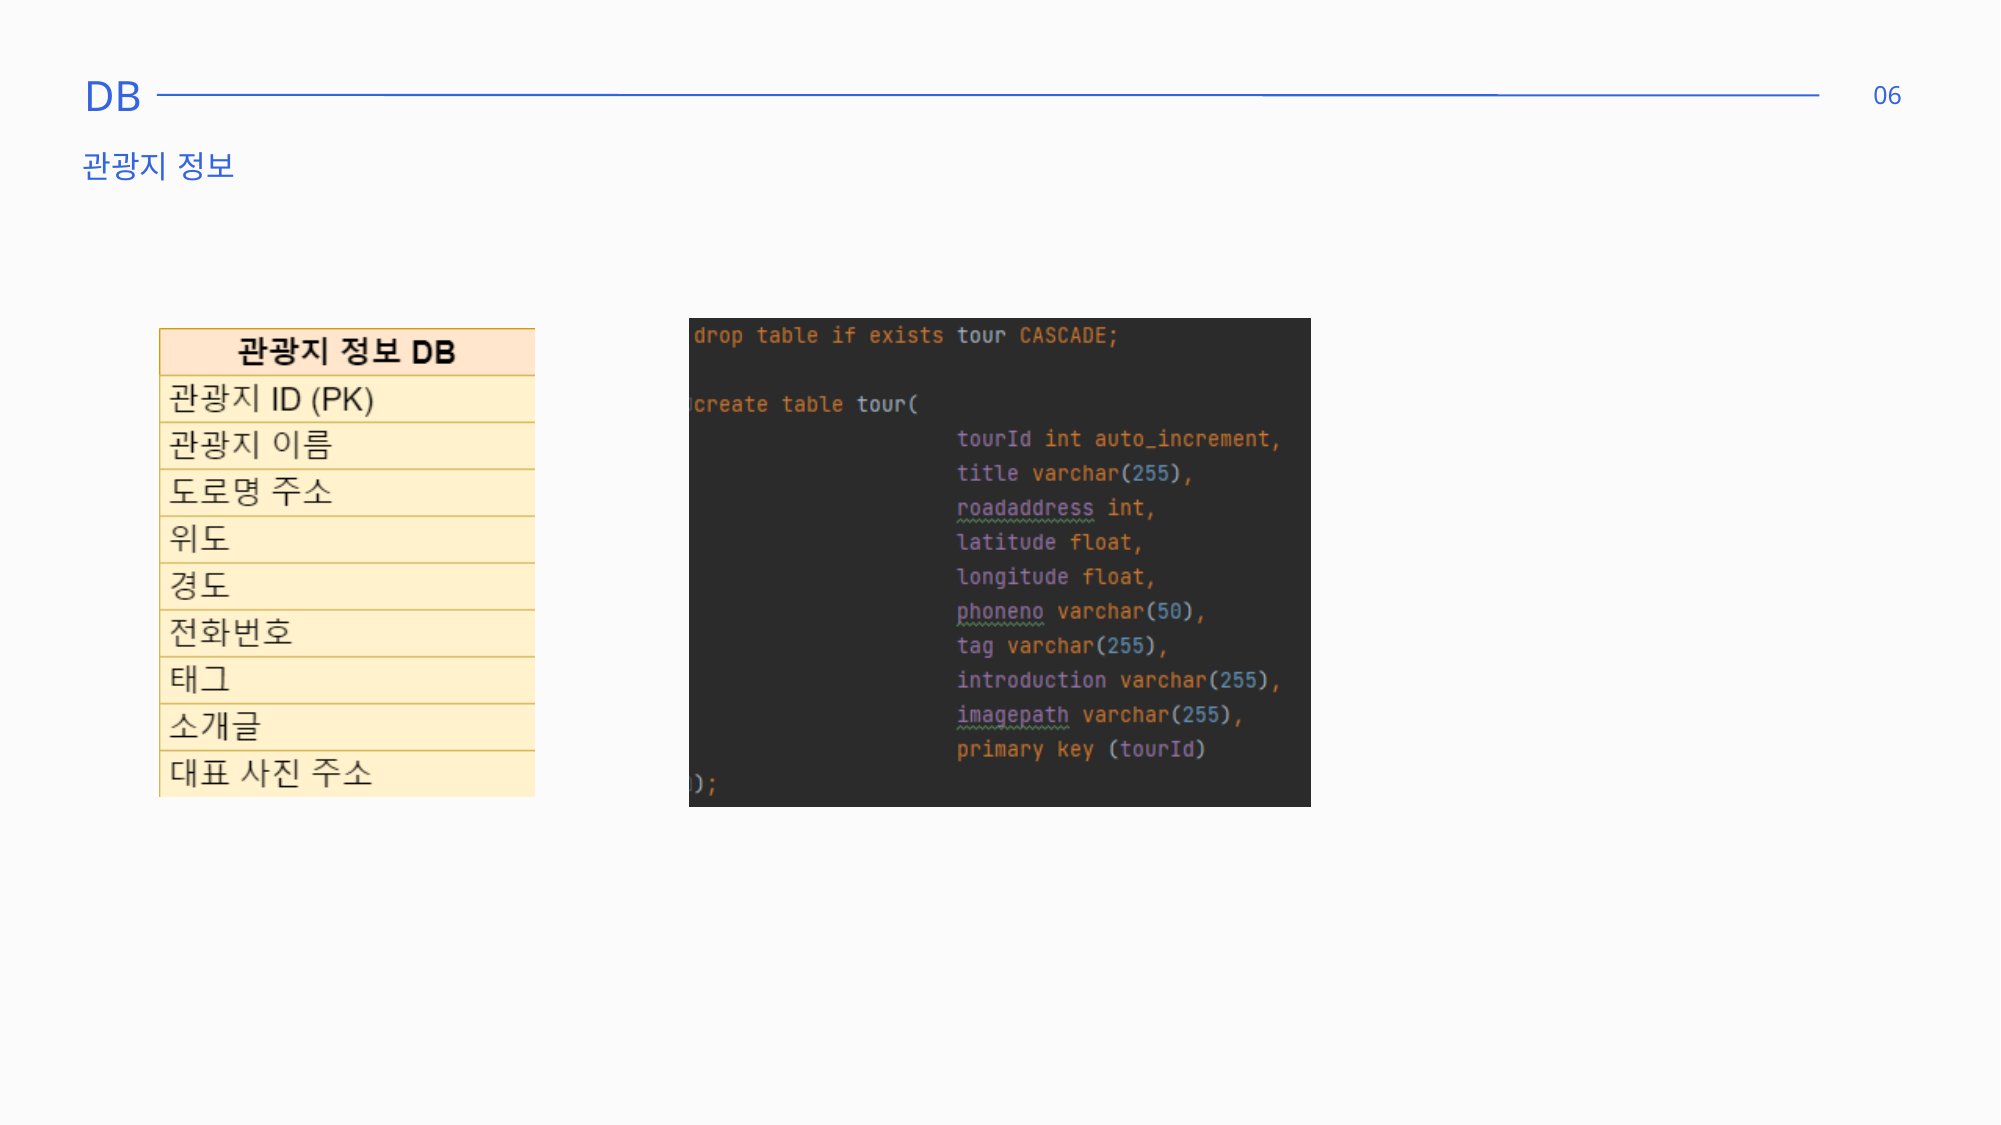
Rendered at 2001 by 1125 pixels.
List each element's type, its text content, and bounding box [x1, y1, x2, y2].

text_box 관광지 정보 [67, 102, 250, 193]
text_box DB [69, 62, 157, 102]
text_box 06 [1858, 72, 1917, 118]
picture [689, 318, 1311, 807]
picture [159, 328, 535, 797]
